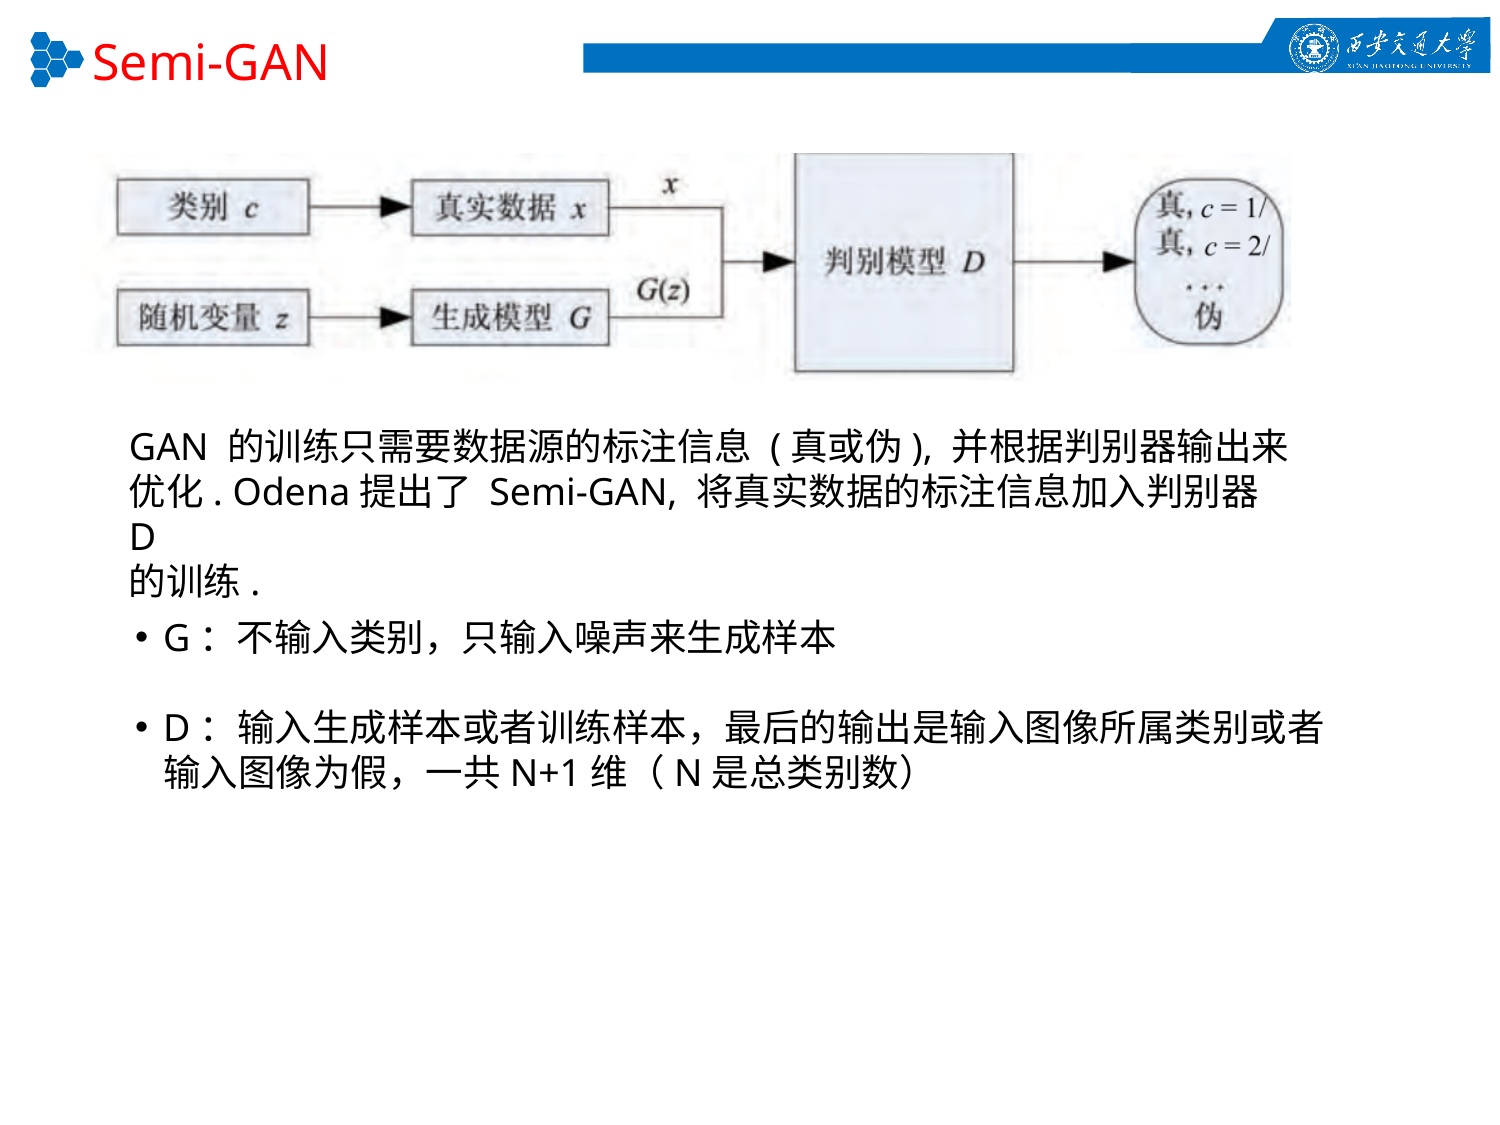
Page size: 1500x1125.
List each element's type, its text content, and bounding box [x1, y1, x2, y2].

text_box G：不输入类别，只输入噪声来生成样本 D：输入生成样本或者训练样本，最后的输出是输入图像所属类别或者输入图像为假，一共N+1维（N是总类别数） [120, 606, 1351, 802]
text_box GAN 的训练只需要数据源的标注信息 (真或伪), 并根据判别器输出来优化. Odena提出了 Semi-GAN, 将真实数据的标注信息加入判别器 D 的训练. [114, 415, 1304, 656]
text_box Semi-GAN [77, 22, 346, 98]
text_box [582, 42, 1285, 74]
picture [79, 153, 1335, 382]
